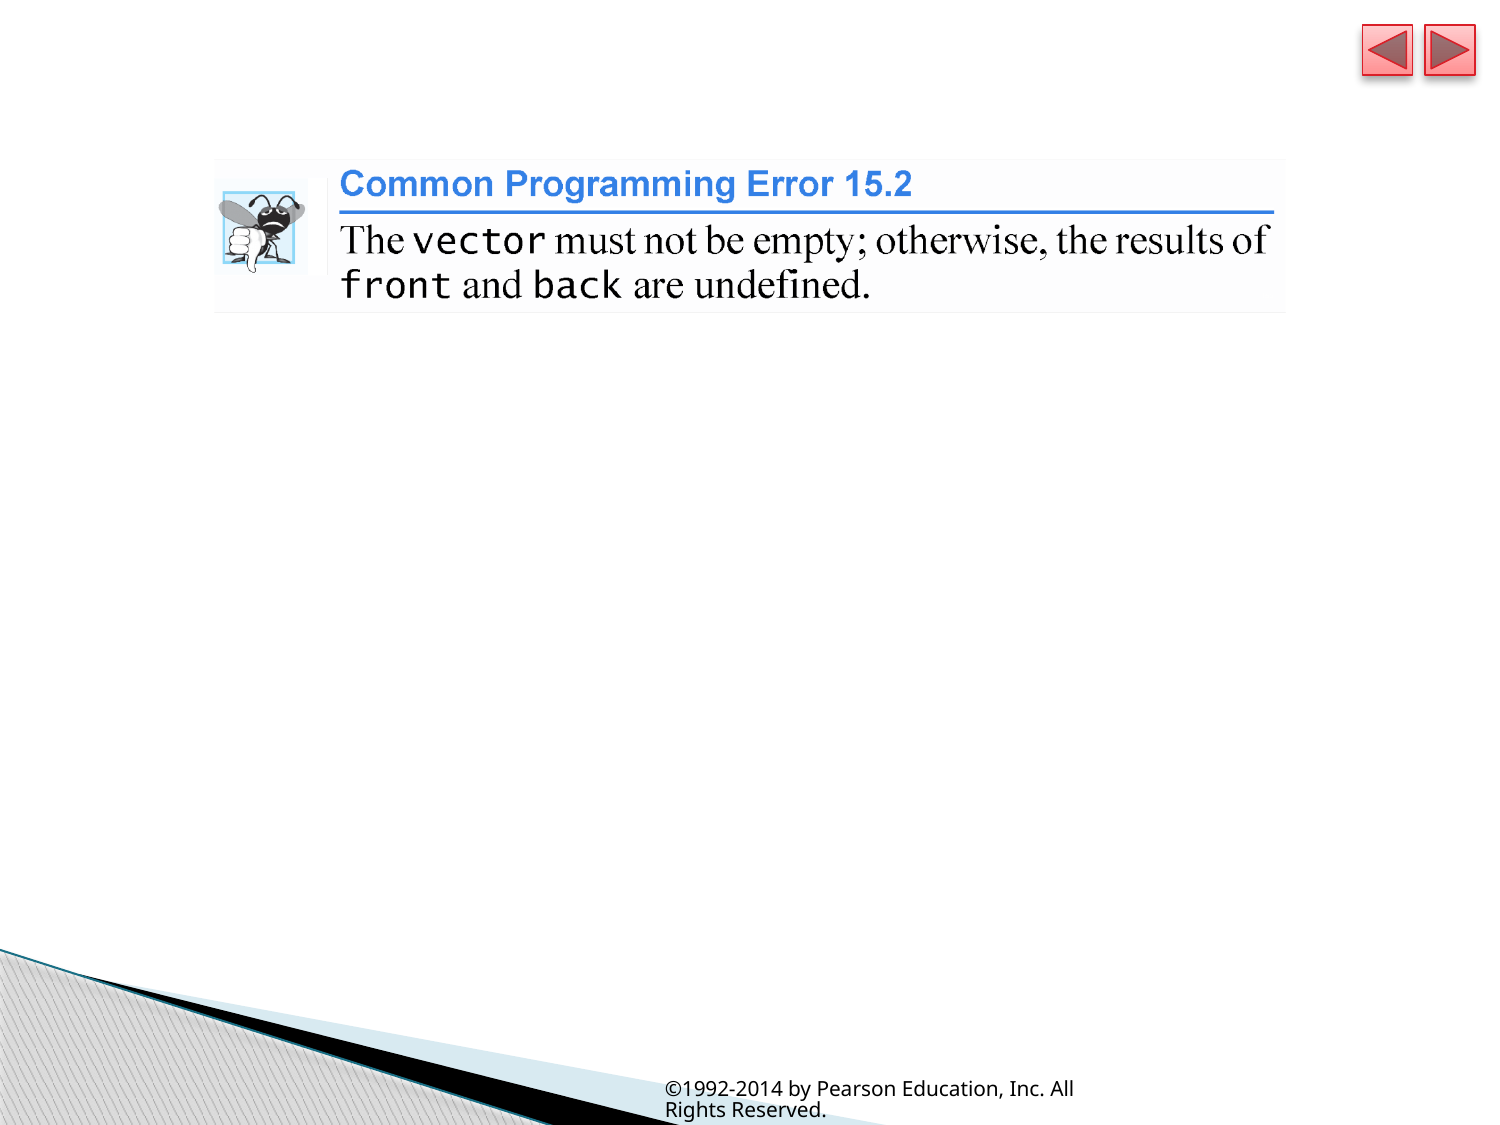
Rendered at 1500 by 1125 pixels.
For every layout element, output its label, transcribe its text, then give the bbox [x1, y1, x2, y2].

picture [0, 106, 1500, 1018]
footer ©1992-2014 by Pearson Education, Inc. All Rights Reserved. [650, 1051, 1105, 1112]
